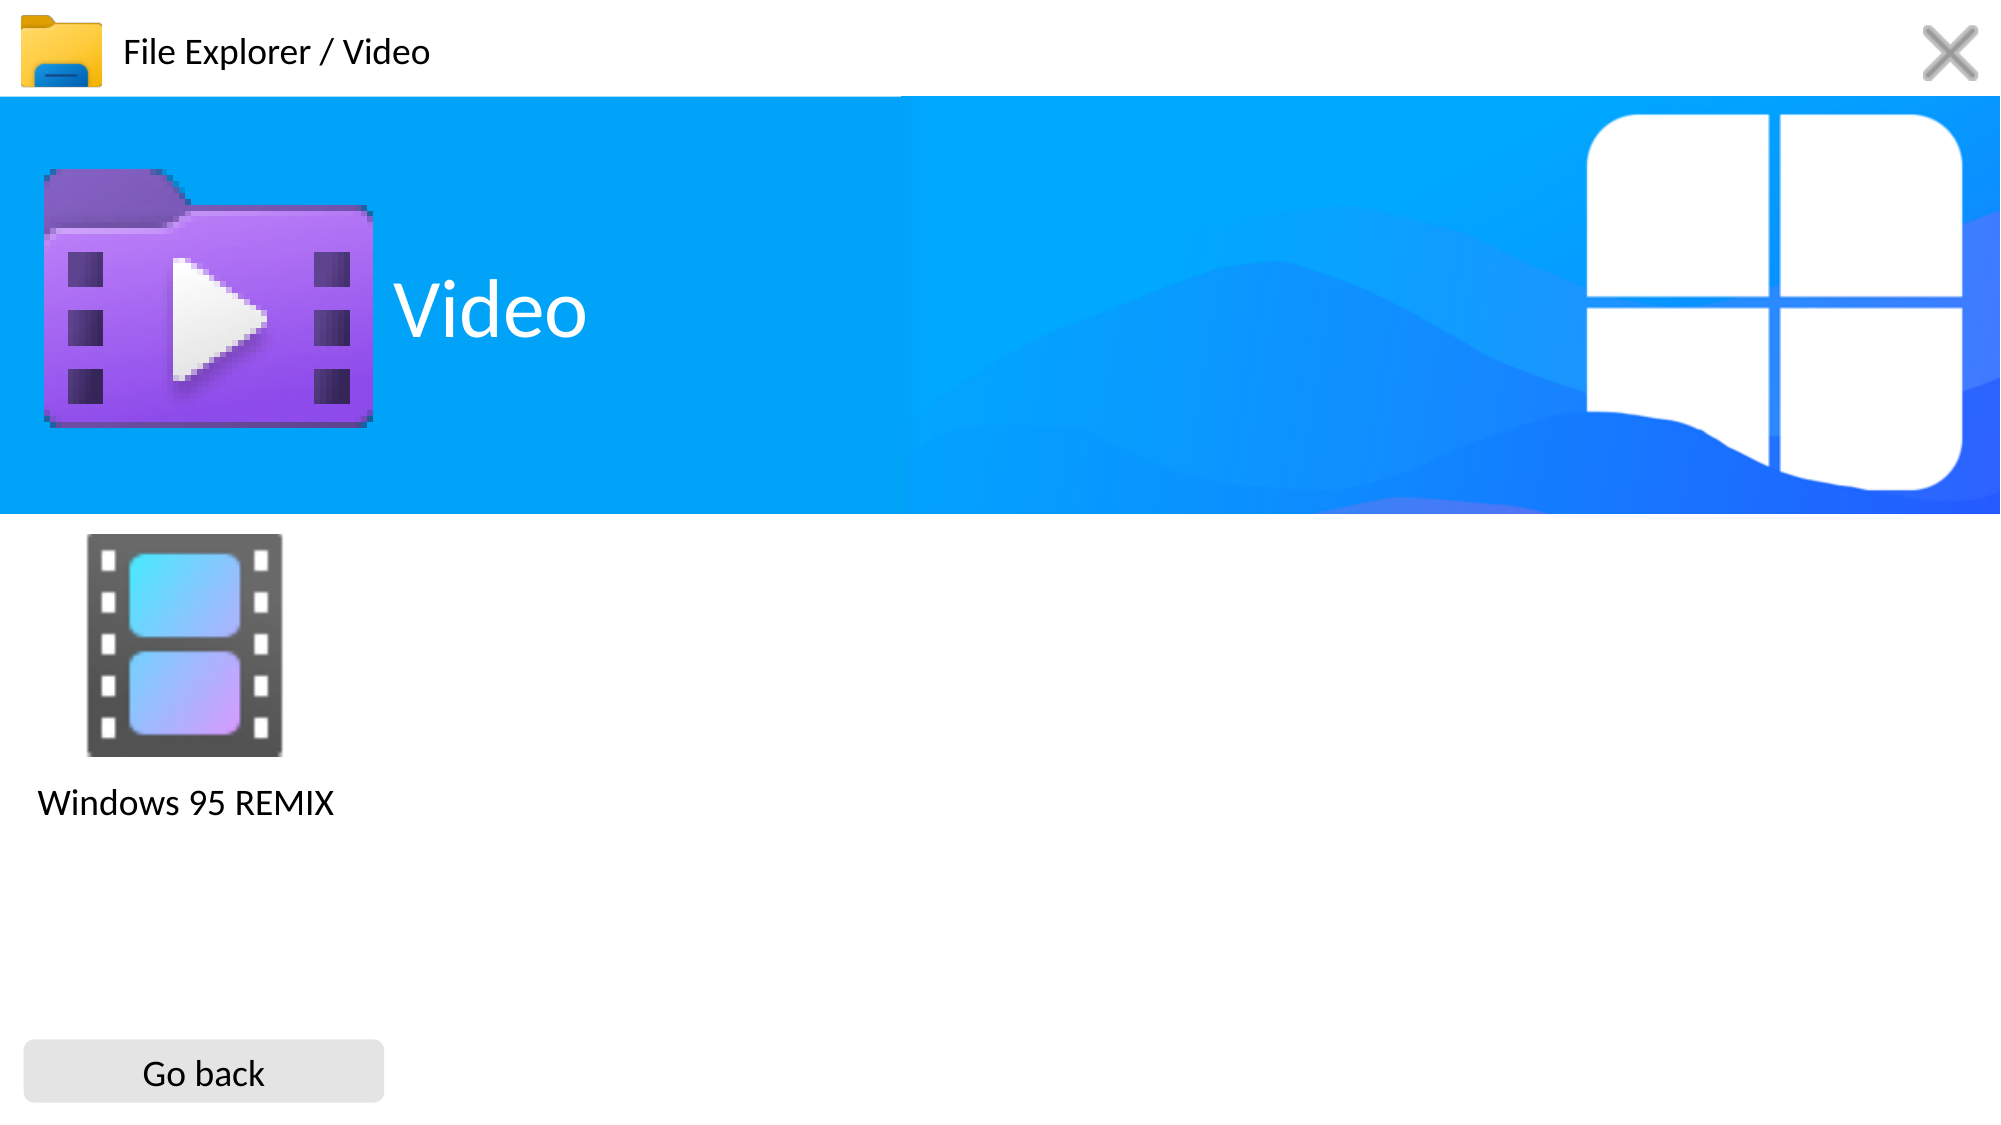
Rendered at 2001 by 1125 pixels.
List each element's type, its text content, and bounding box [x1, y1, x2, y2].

text_box File Explorer / Video [108, 19, 446, 80]
picture [907, 96, 2000, 514]
picture [20, 9, 102, 91]
text_box Video [397, 247, 604, 362]
text_box [0, 96, 907, 515]
picture [75, 534, 297, 757]
text_box Go back [22, 1038, 386, 1104]
picture [45, 170, 372, 427]
text_box [23, 519, 355, 840]
picture [1923, 0, 2000, 81]
